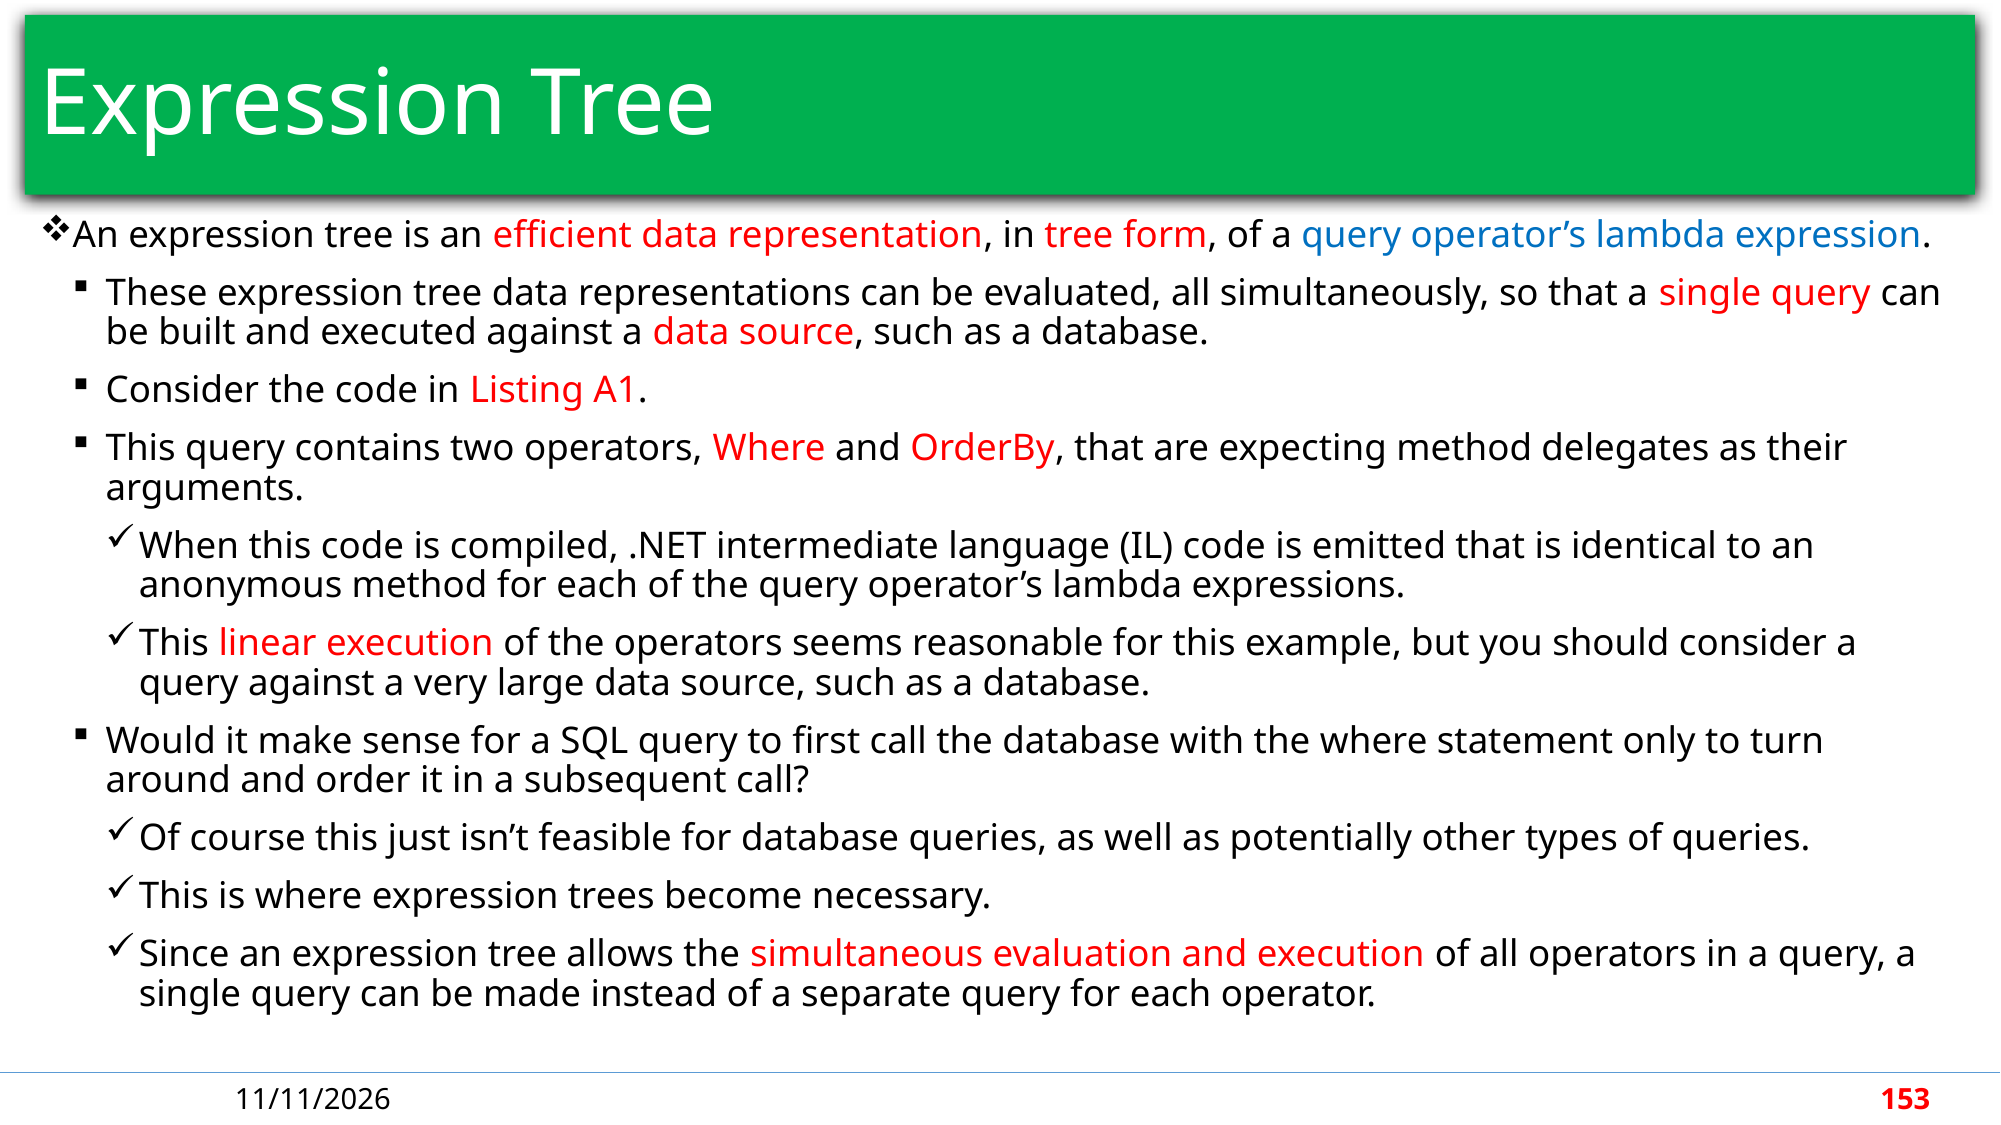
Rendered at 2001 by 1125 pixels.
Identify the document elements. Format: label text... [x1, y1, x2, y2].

slide_number 153 [1495, 1072, 1946, 1115]
title Expression Tree [24, 14, 1975, 195]
list An expression tree is an efficient data representation, in tree form, of a query operator’s lambda expression. These expression tree data representations can be evaluated, all simultaneously, so that a single query can be built and executed against a data source, such as a database. Consider the code in Listing A1. This query contains two operators, Where and OrderBy, that are expecting method delegates as their arguments. When this code is compiled, .NET intermediate language (IL) code is emitted that is identical to an anonymous method for each of the query operator’s lambda expressions. This linear execution of the operators seems reasonable for this example, but you should consider a query against a very large data source, such as a database. Would it make sense for a SQL query to first call the database with the where statement only to turn around and order it in a subsequent call? Of course this just isn’t feasible for database queries, as well as potentially other types of queries. This is where expression trees become necessary. Since an expression tree allows the simultaneous evaluation and execution of all operators in a query, a single query can be made instead of a separate query for each operator. [24, 208, 1975, 1063]
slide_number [220, 1072, 671, 1115]
